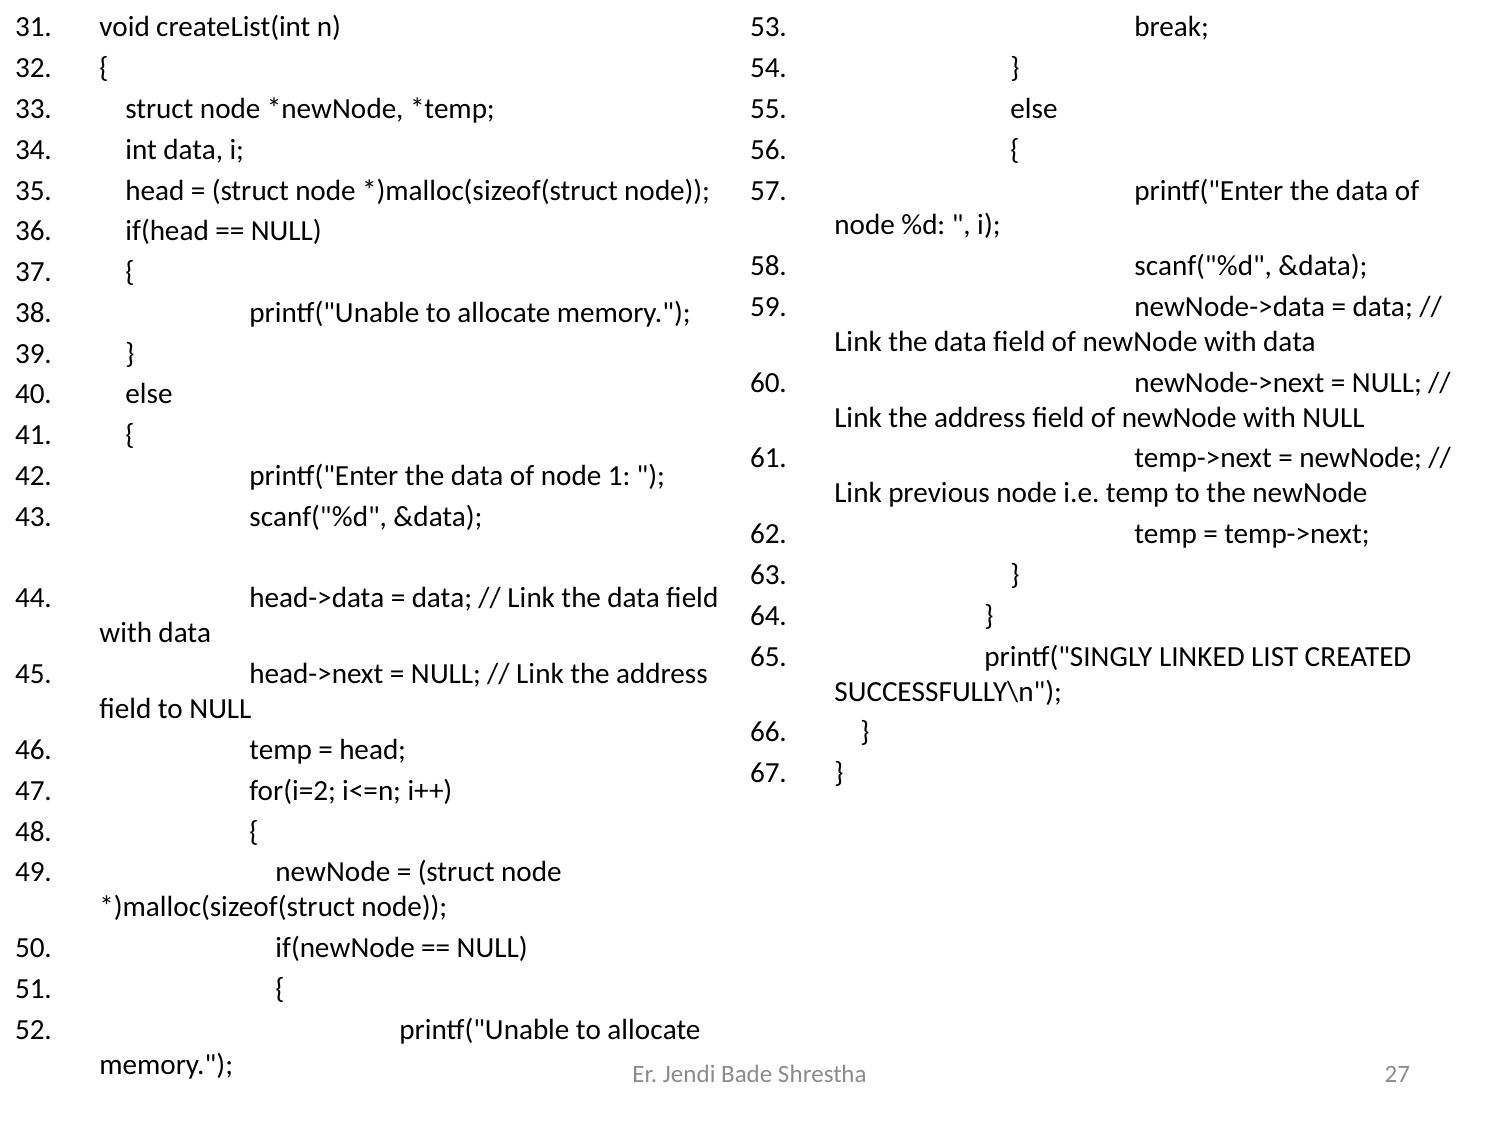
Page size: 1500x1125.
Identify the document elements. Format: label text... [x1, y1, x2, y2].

list void createList(int n) { struct node *newNode, *temp; int data, i; head = (struct node *)malloc(sizeof(struct node)); if(head == NULL) { printf("Unable to allocate memory."); } else { printf("Enter the data of node 1: "); scanf("%d", &data); head->data = data; // Link the data field with data head->next = NULL; // Link the address field to NULL temp = head; for(i=2; i<=n; i++) { newNode = (struct node *)malloc(sizeof(struct node)); if(newNode == NULL) { printf("Unable to allocate memory."); break; } else { printf("Enter the data of node %d: ", i); scanf("%d", &data); newNode->data = data; // Link the data field of newNode with data newNode->next = NULL; // Link the address field of newNode with NULL temp->next = newNode; // Link previous node i.e. temp to the newNode temp = temp->next; } } printf("SINGLY LINKED LIST CREATED SUCCESSFULLY\n"); } } [0, 0, 1500, 1125]
slide_number 27 [1074, 1042, 1425, 1103]
footer Er. Jendi Bade Shrestha [512, 1042, 988, 1103]
